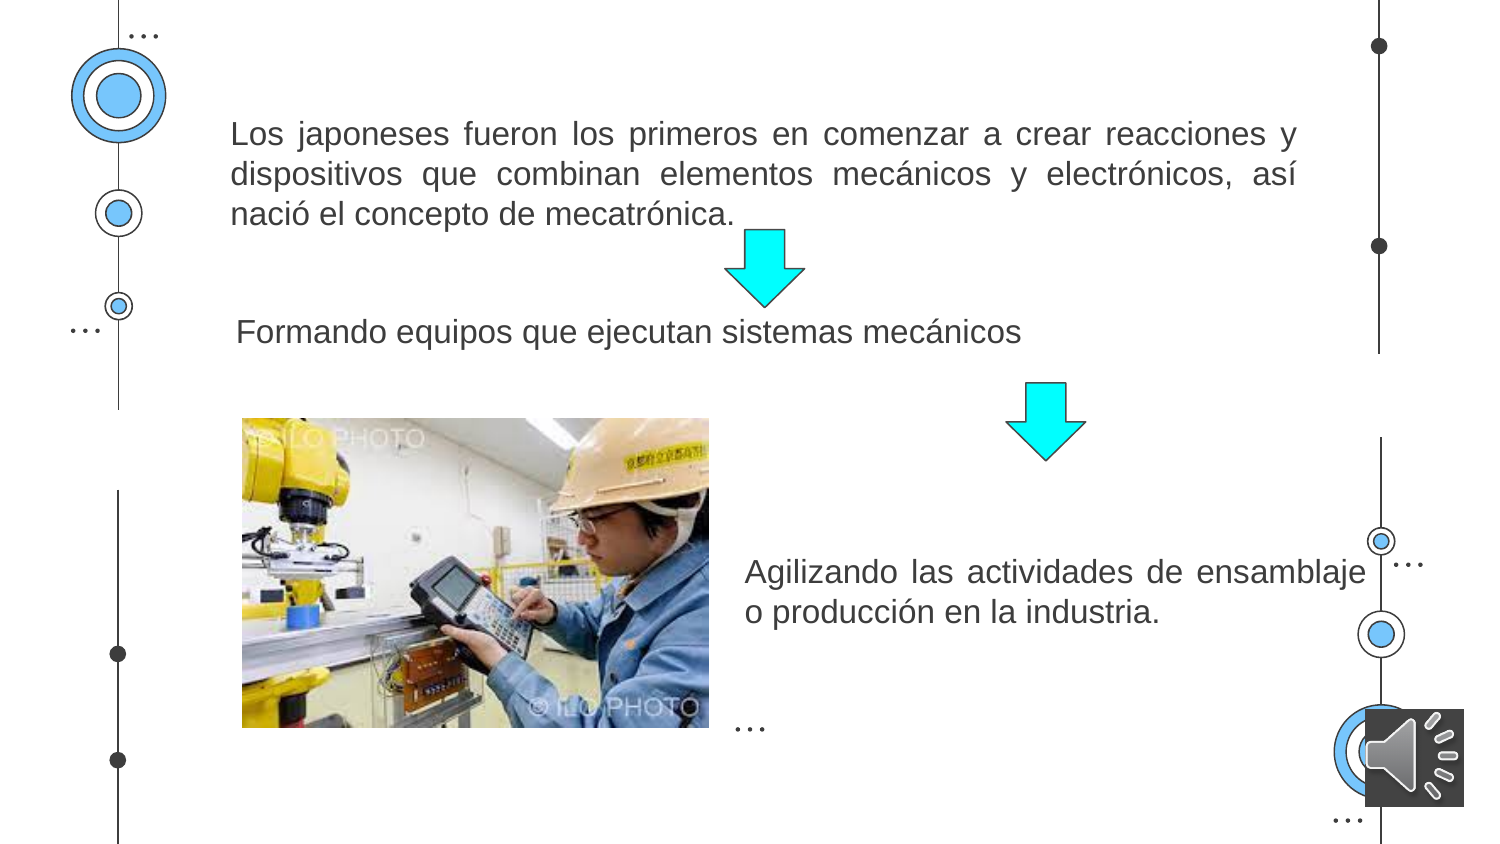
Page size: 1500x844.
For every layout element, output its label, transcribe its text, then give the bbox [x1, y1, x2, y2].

text_box [1006, 382, 1086, 461]
picture [1364, 708, 1465, 809]
text_box Agilizando las actividades de ensamblaje o producción en la industria. [729, 495, 1383, 646]
picture [242, 417, 709, 728]
text_box [724, 229, 805, 308]
text_box Formando equipos que ejecutan sistemas mecánicos [220, 295, 1335, 366]
text_box Los japoneses fueron los primeros en comenzar a crear reacciones y dispositivos que combinan elementos mecánicos y electrónicos, así nació el concepto de mecatrónica. [215, 97, 1314, 248]
